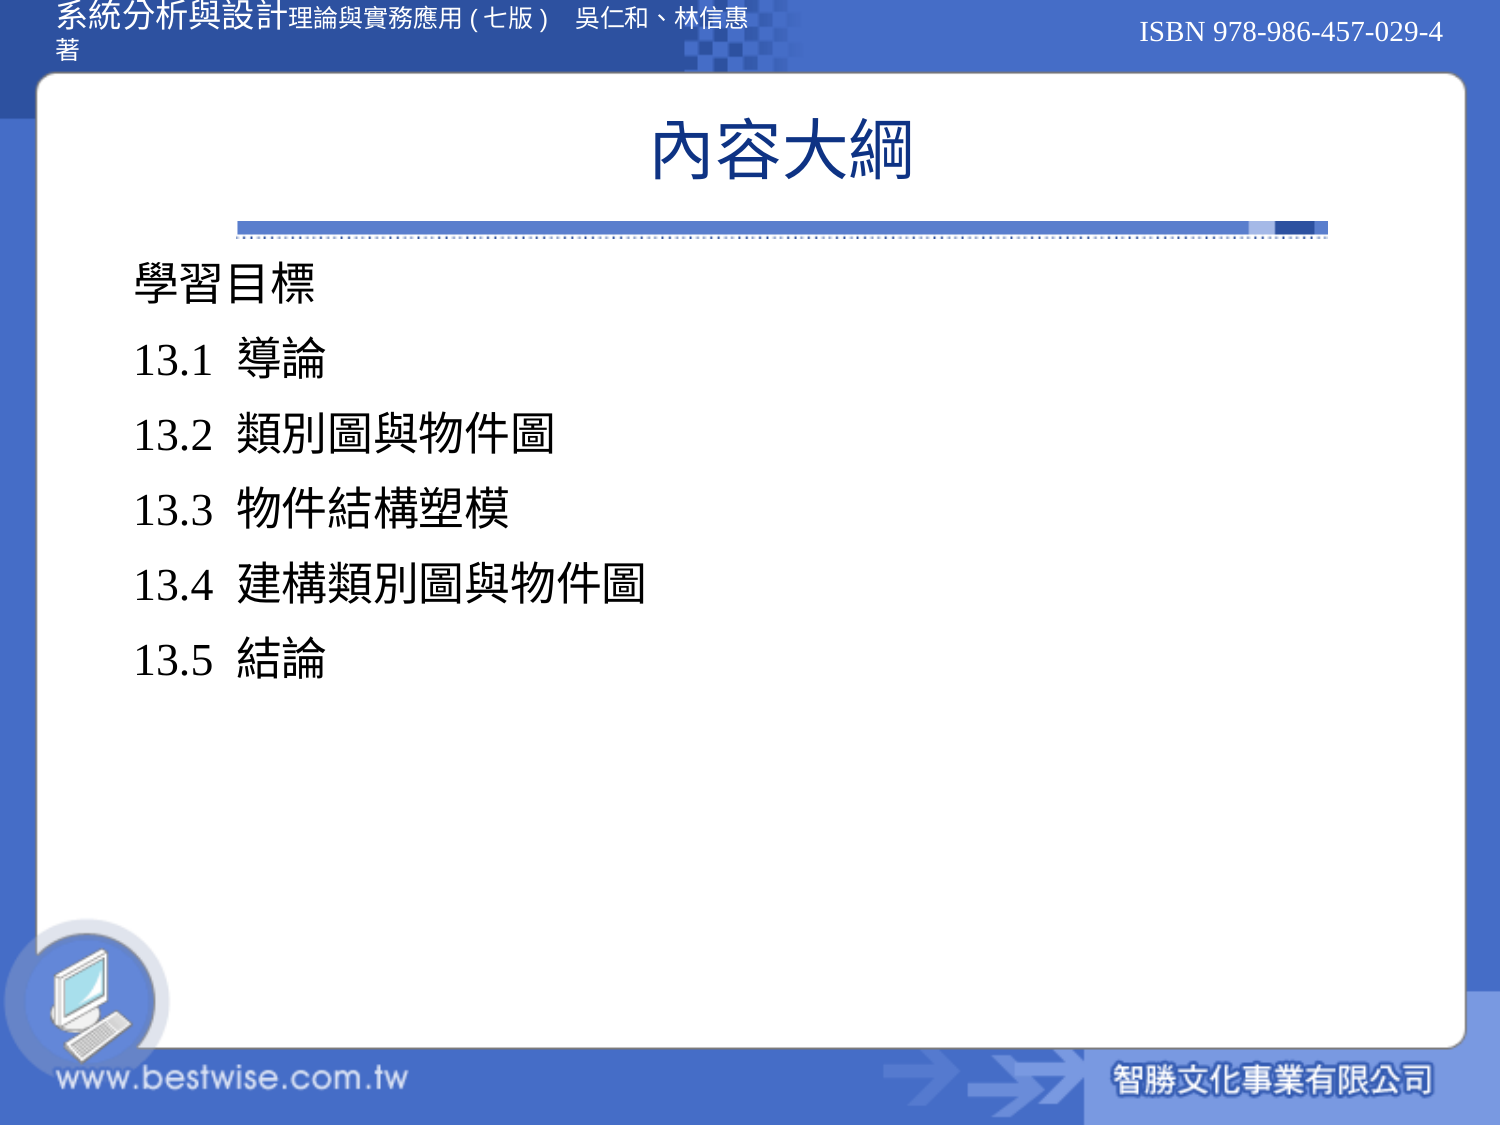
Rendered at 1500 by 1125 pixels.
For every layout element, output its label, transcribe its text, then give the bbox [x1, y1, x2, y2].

picture [195, 0, 206, 19]
picture [0, 0, 1500, 1125]
list 學習目標 13.1 導論 13.2 類別圖與物件圖 13.3 物件結構塑模 13.4 建構類別圖與物件圖 13.5 結論 [117, 235, 1447, 1033]
title 內容大綱 [177, 73, 1388, 222]
